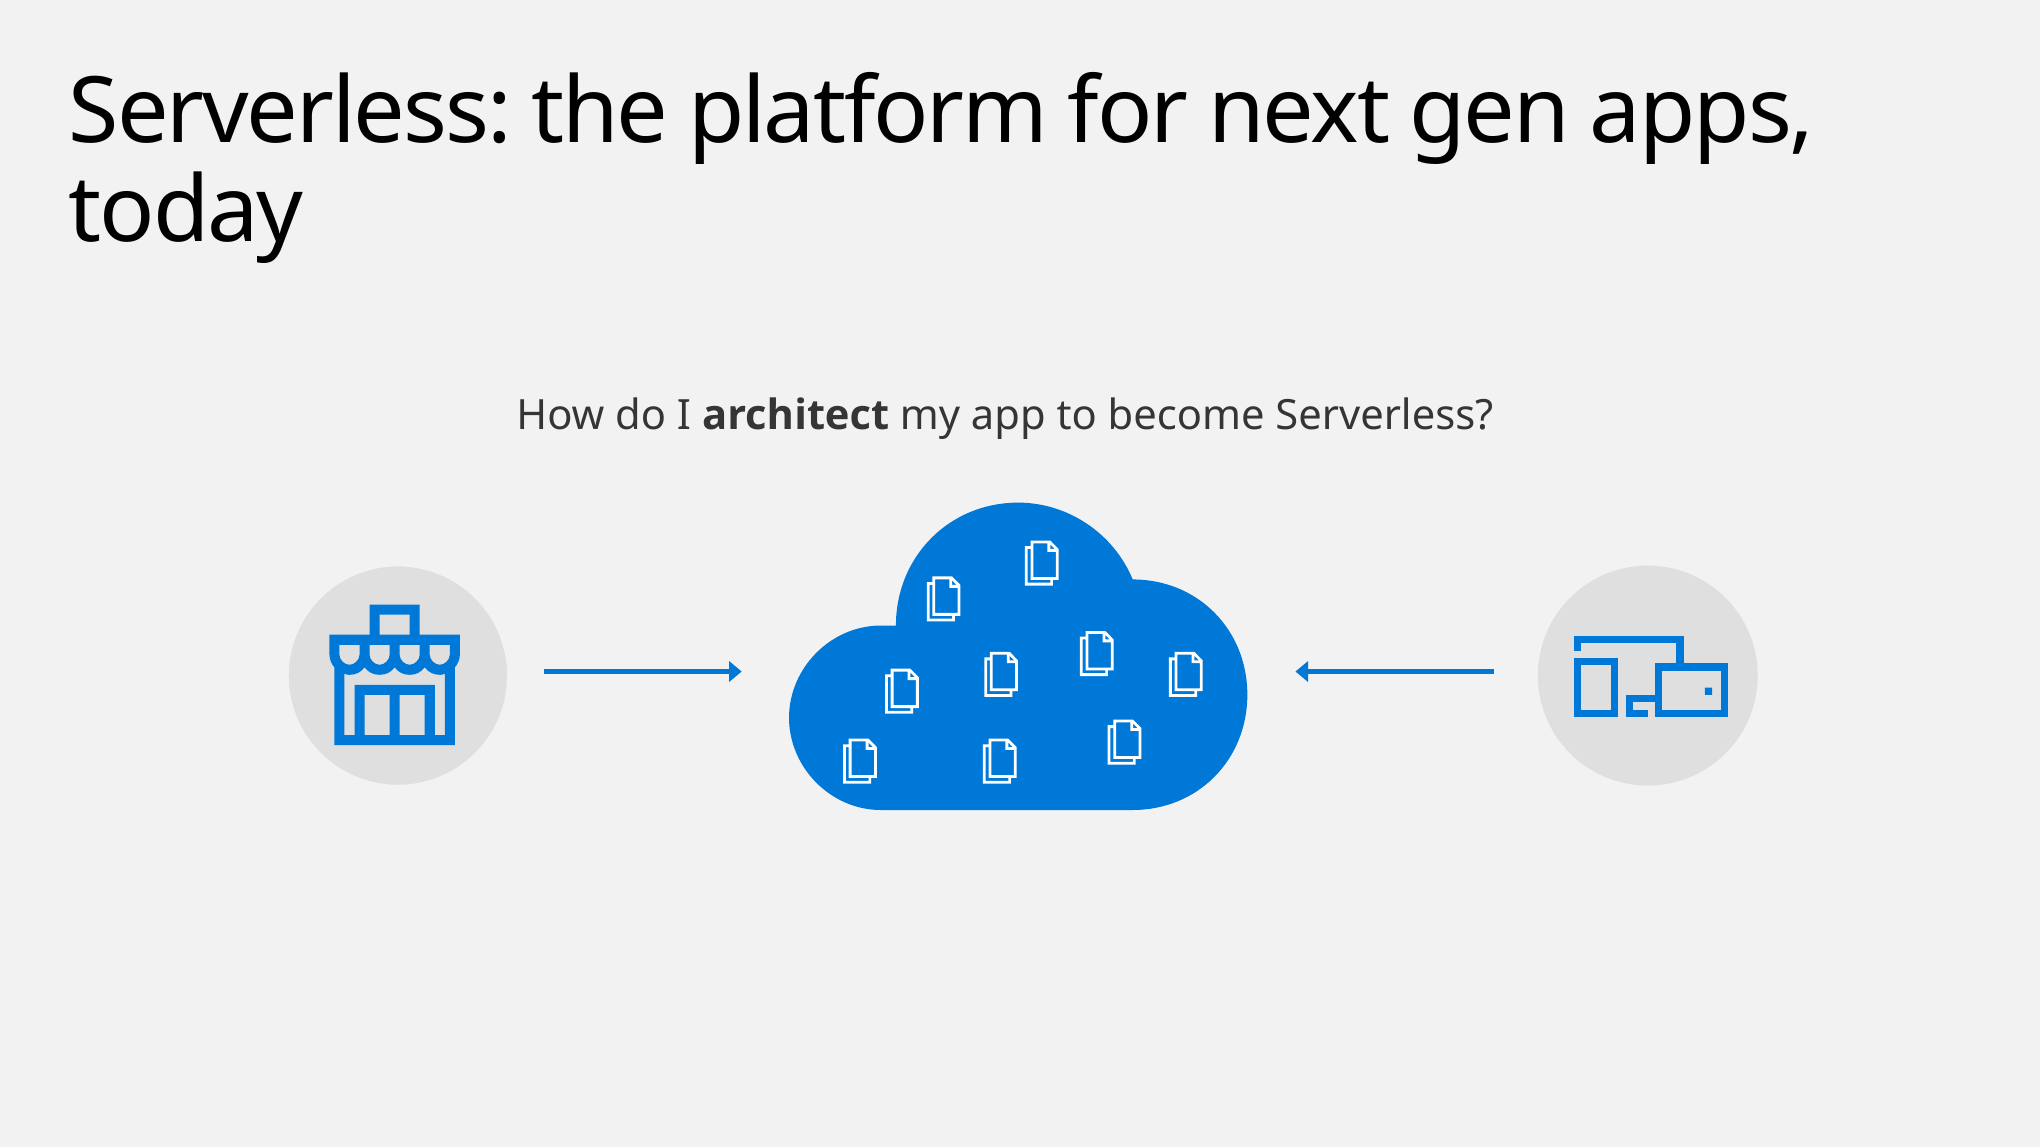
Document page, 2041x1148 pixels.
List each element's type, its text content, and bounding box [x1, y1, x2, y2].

text_box [1024, 540, 1059, 586]
text_box [843, 738, 877, 784]
title Serverless: the platform for next gen apps, today [45, 48, 1996, 199]
text_box [926, 576, 961, 622]
text_box [789, 502, 1248, 811]
text_box [982, 738, 1017, 784]
text_box [1168, 651, 1203, 697]
text_box How do I architect my app to become Serverless? [499, 380, 1511, 445]
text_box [1537, 565, 1758, 786]
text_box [287, 565, 509, 786]
text_box [984, 651, 1018, 697]
text_box [1079, 631, 1114, 677]
text_box [885, 668, 919, 714]
text_box [1107, 719, 1142, 765]
